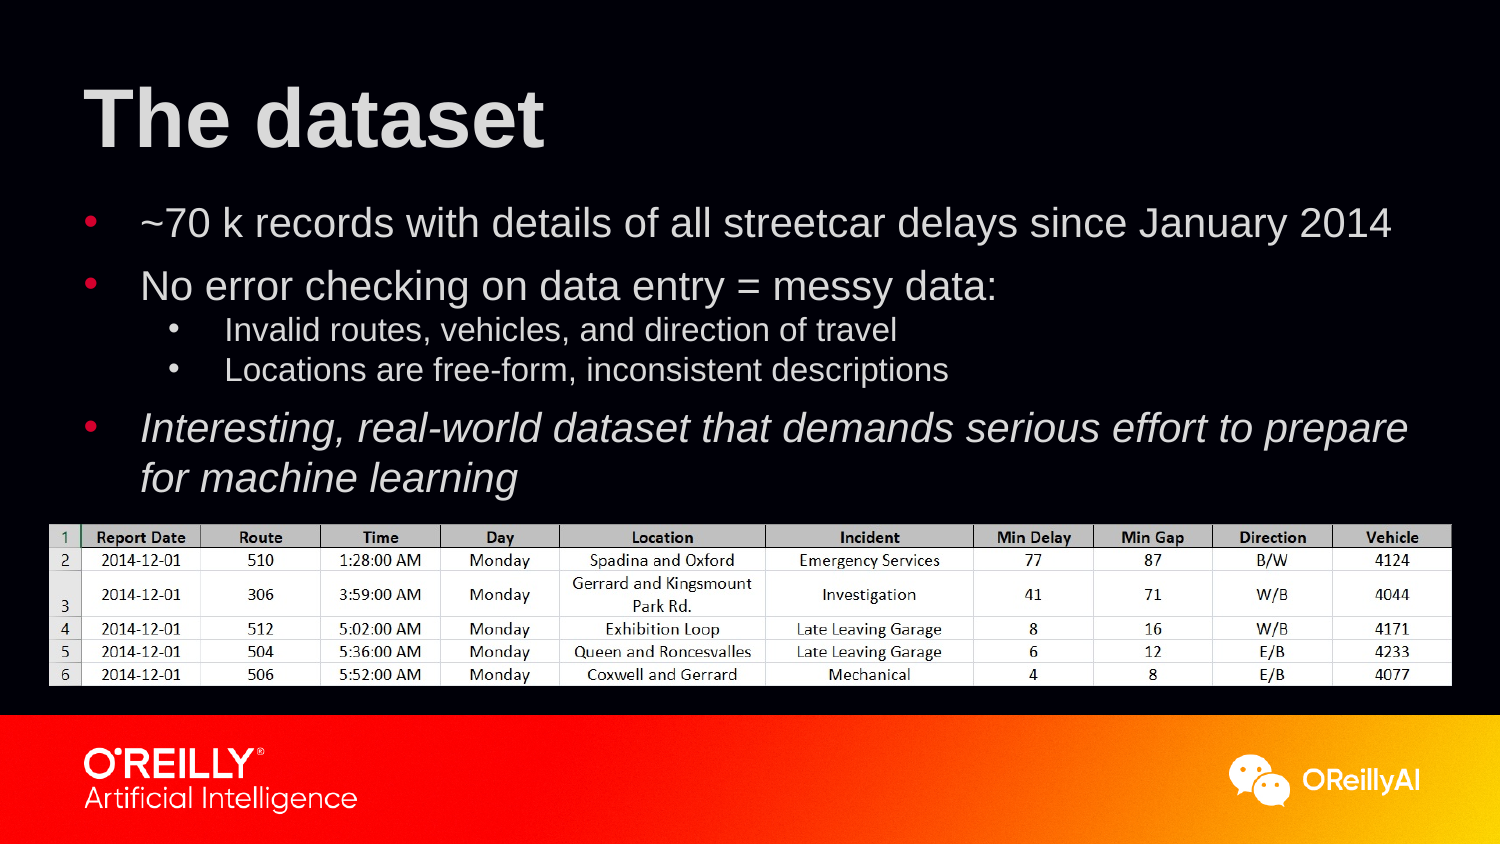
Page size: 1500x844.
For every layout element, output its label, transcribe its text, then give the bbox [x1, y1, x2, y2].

list ~70 k records with details of all streetcar delays since January 2014 No error checking on data entry = messy data: Invalid routes, vehicles, and direction of travel Locations are free-form, inconsistent descriptions Interesting, real-world dataset that demands serious effort to prepare for machine learning [83, 188, 1429, 512]
title The dataset [83, 68, 1429, 174]
picture [0, 0, 1500, 844]
